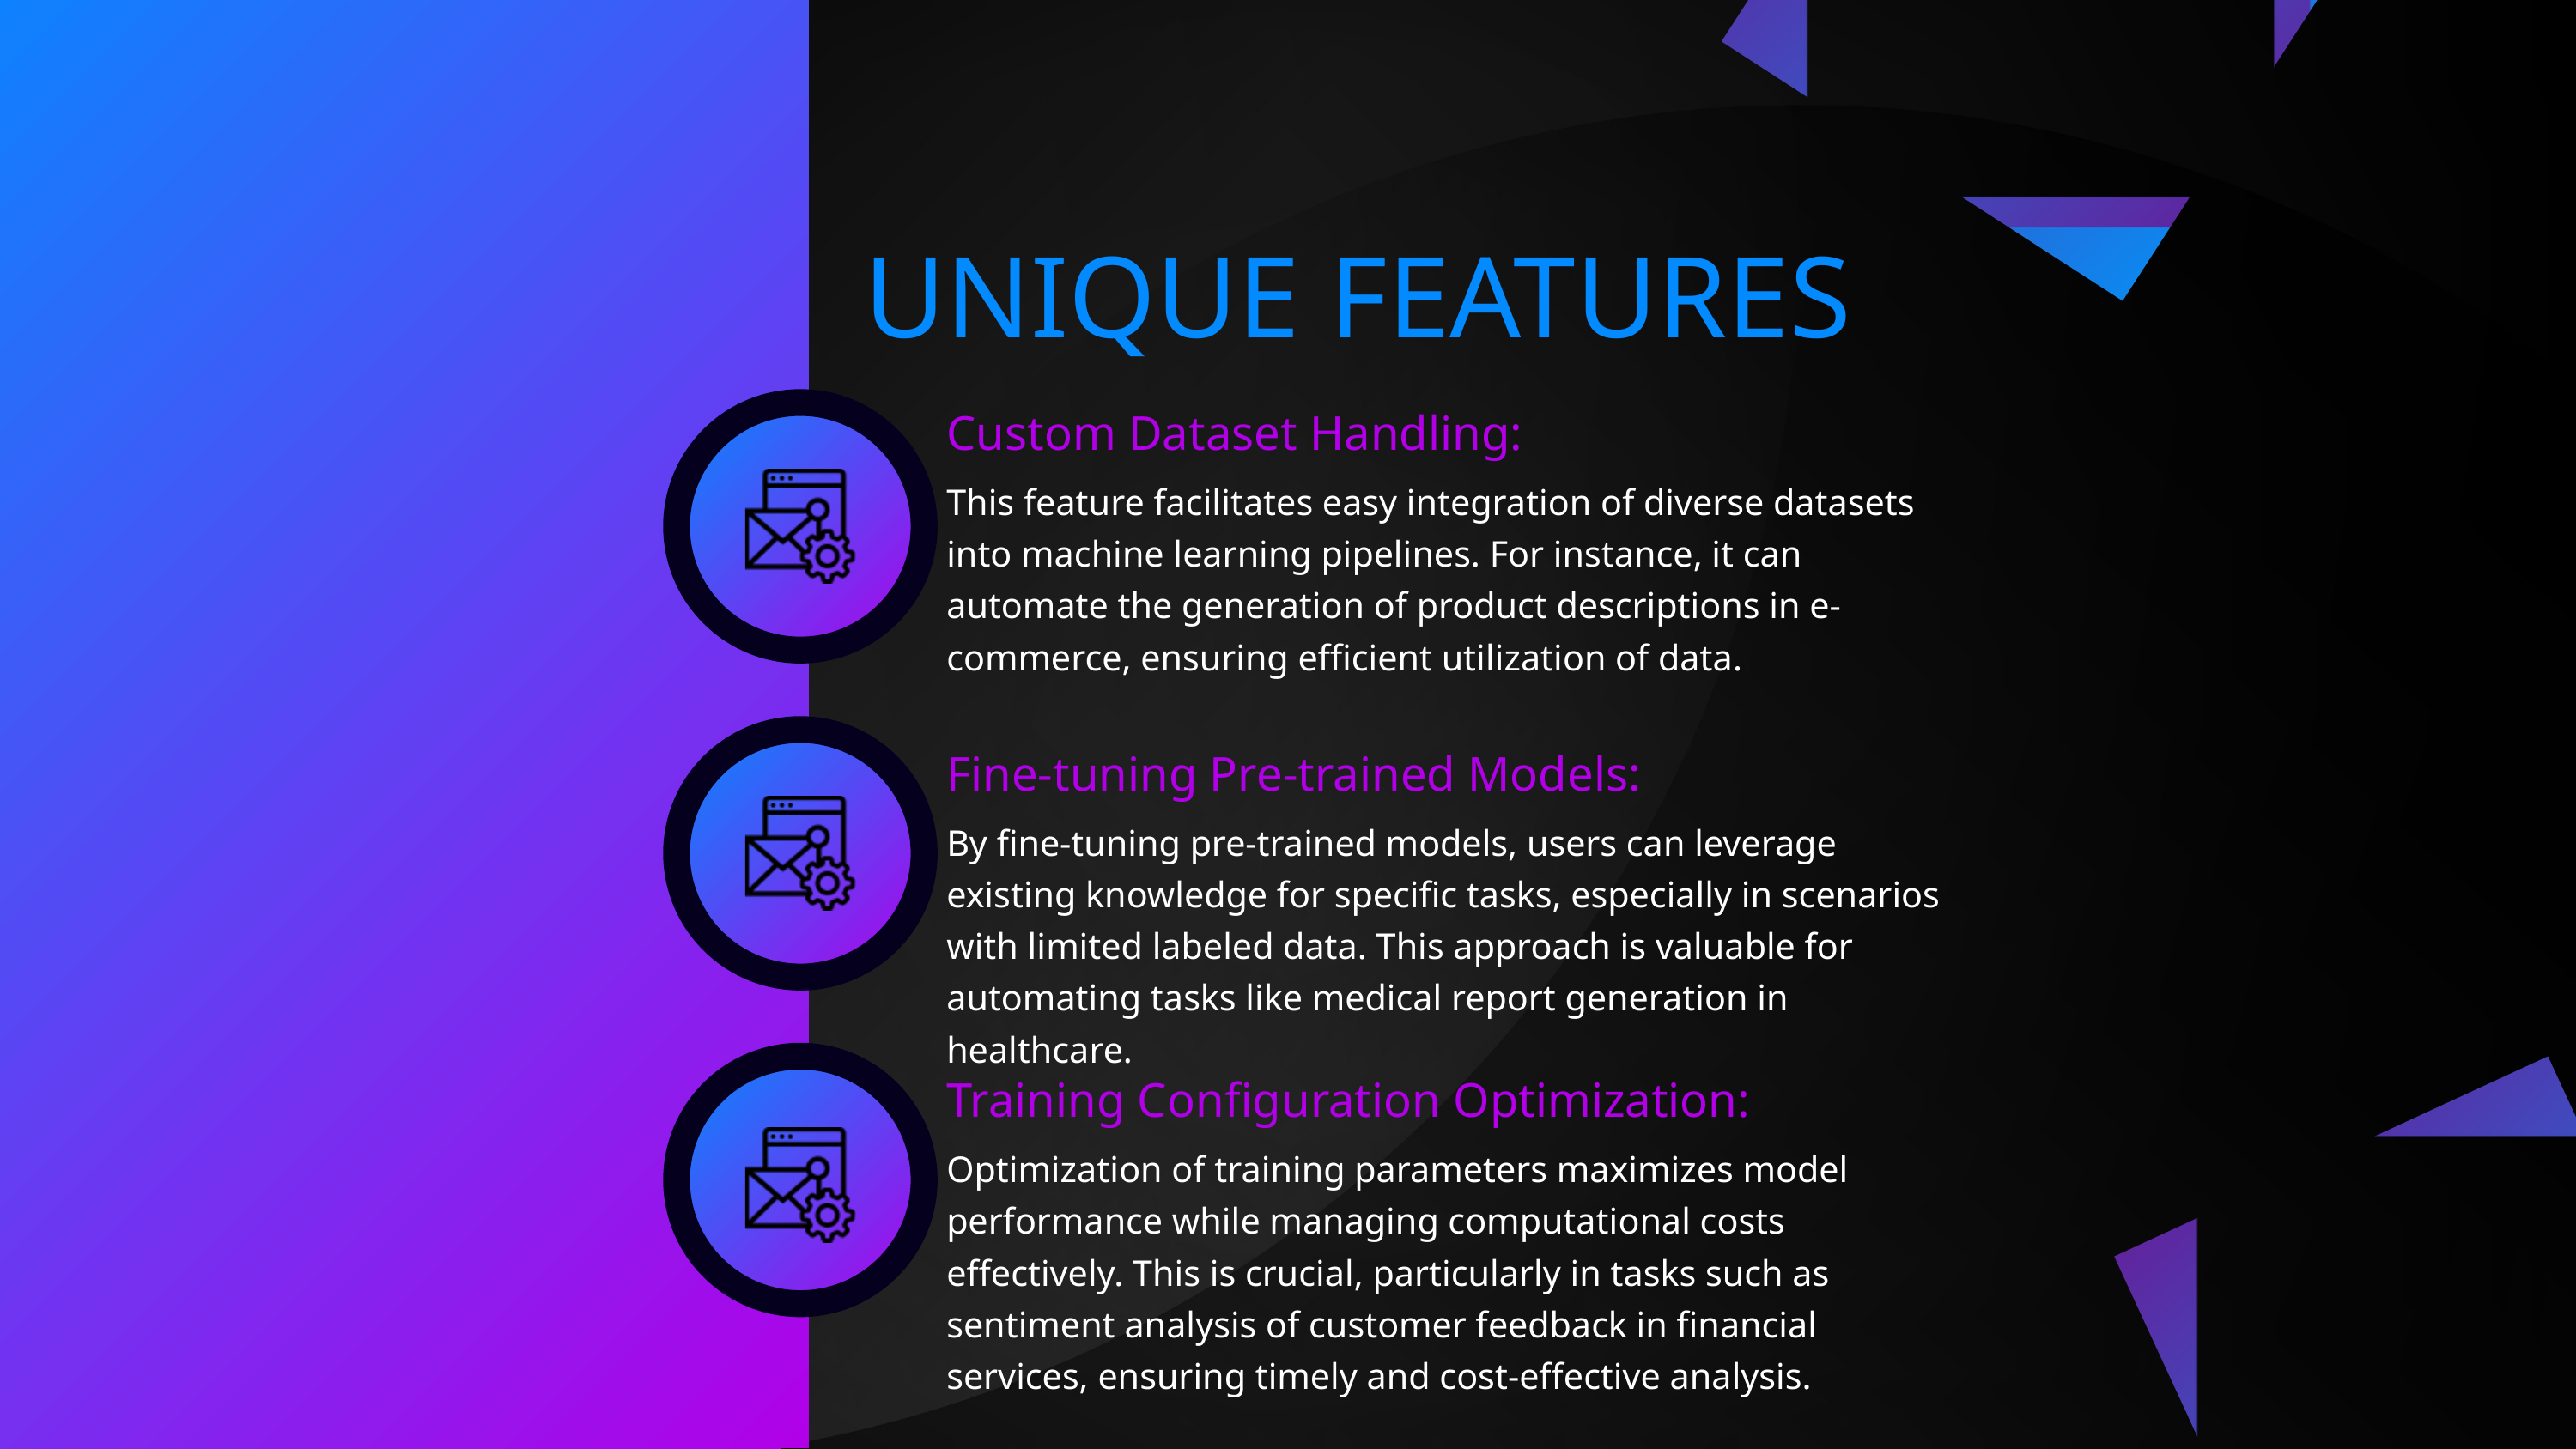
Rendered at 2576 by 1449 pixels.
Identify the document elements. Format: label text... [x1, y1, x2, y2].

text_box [0, 0, 810, 1449]
text_box Training Configuration Optimization: [946, 1061, 1898, 1127]
text_box UNIQUE FEATURES [864, 204, 2052, 361]
text_box By fine-tuning pre-trained models, users can leverage existing knowledge for specific tasks, especially in scenarios with limited labeled data. This approach is valuable for automating tasks like medical report generation in healthcare. [946, 811, 1960, 1070]
text_box Custom Dataset Handling: [946, 394, 1645, 460]
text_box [676, 1056, 925, 1304]
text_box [676, 402, 925, 651]
text_box Fine-tuning Pre-trained Models: [946, 735, 1769, 801]
text_box Optimization of training parameters maximizes model performance while managing computational costs effectively. This is crucial, particularly in tasks such as sentiment analysis of customer feedback in financial services, ensuring timely and cost-effective analysis. [946, 1137, 1960, 1397]
text_box [1721, 0, 2318, 301]
text_box [812, 0, 2576, 1449]
text_box [2114, 1056, 2576, 1449]
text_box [676, 729, 925, 978]
text_box This feature facilitates easy integration of diverse datasets into machine learning pipelines. For instance, it can automate the generation of product descriptions in e-commerce, ensuring efficient utilization of data. [946, 470, 1960, 678]
